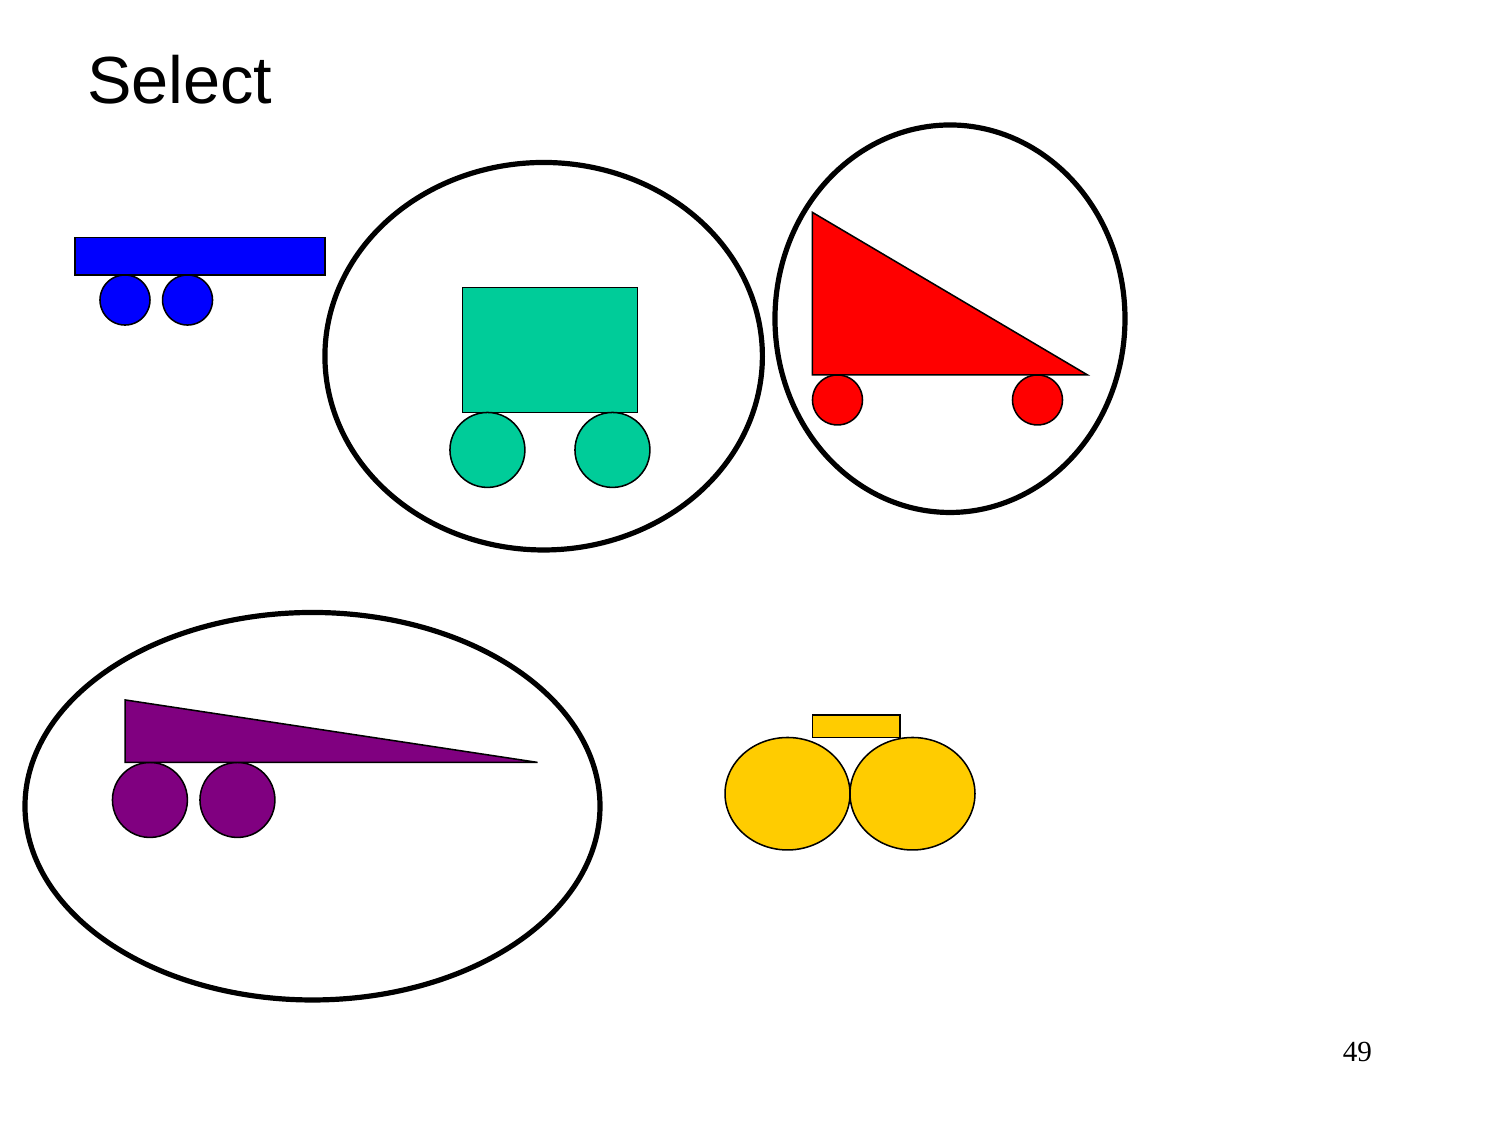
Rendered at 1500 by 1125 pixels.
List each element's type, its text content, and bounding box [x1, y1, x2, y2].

text_box [75, 237, 325, 275]
text_box [849, 737, 976, 850]
text_box [99, 275, 151, 326]
text_box [725, 737, 850, 850]
text_box Select [72, 29, 384, 125]
text_box [774, 124, 1126, 513]
text_box [24, 612, 601, 1000]
slide_number 49 [1074, 1024, 1388, 1101]
text_box [162, 275, 213, 326]
text_box [324, 162, 763, 550]
text_box [812, 714, 900, 738]
